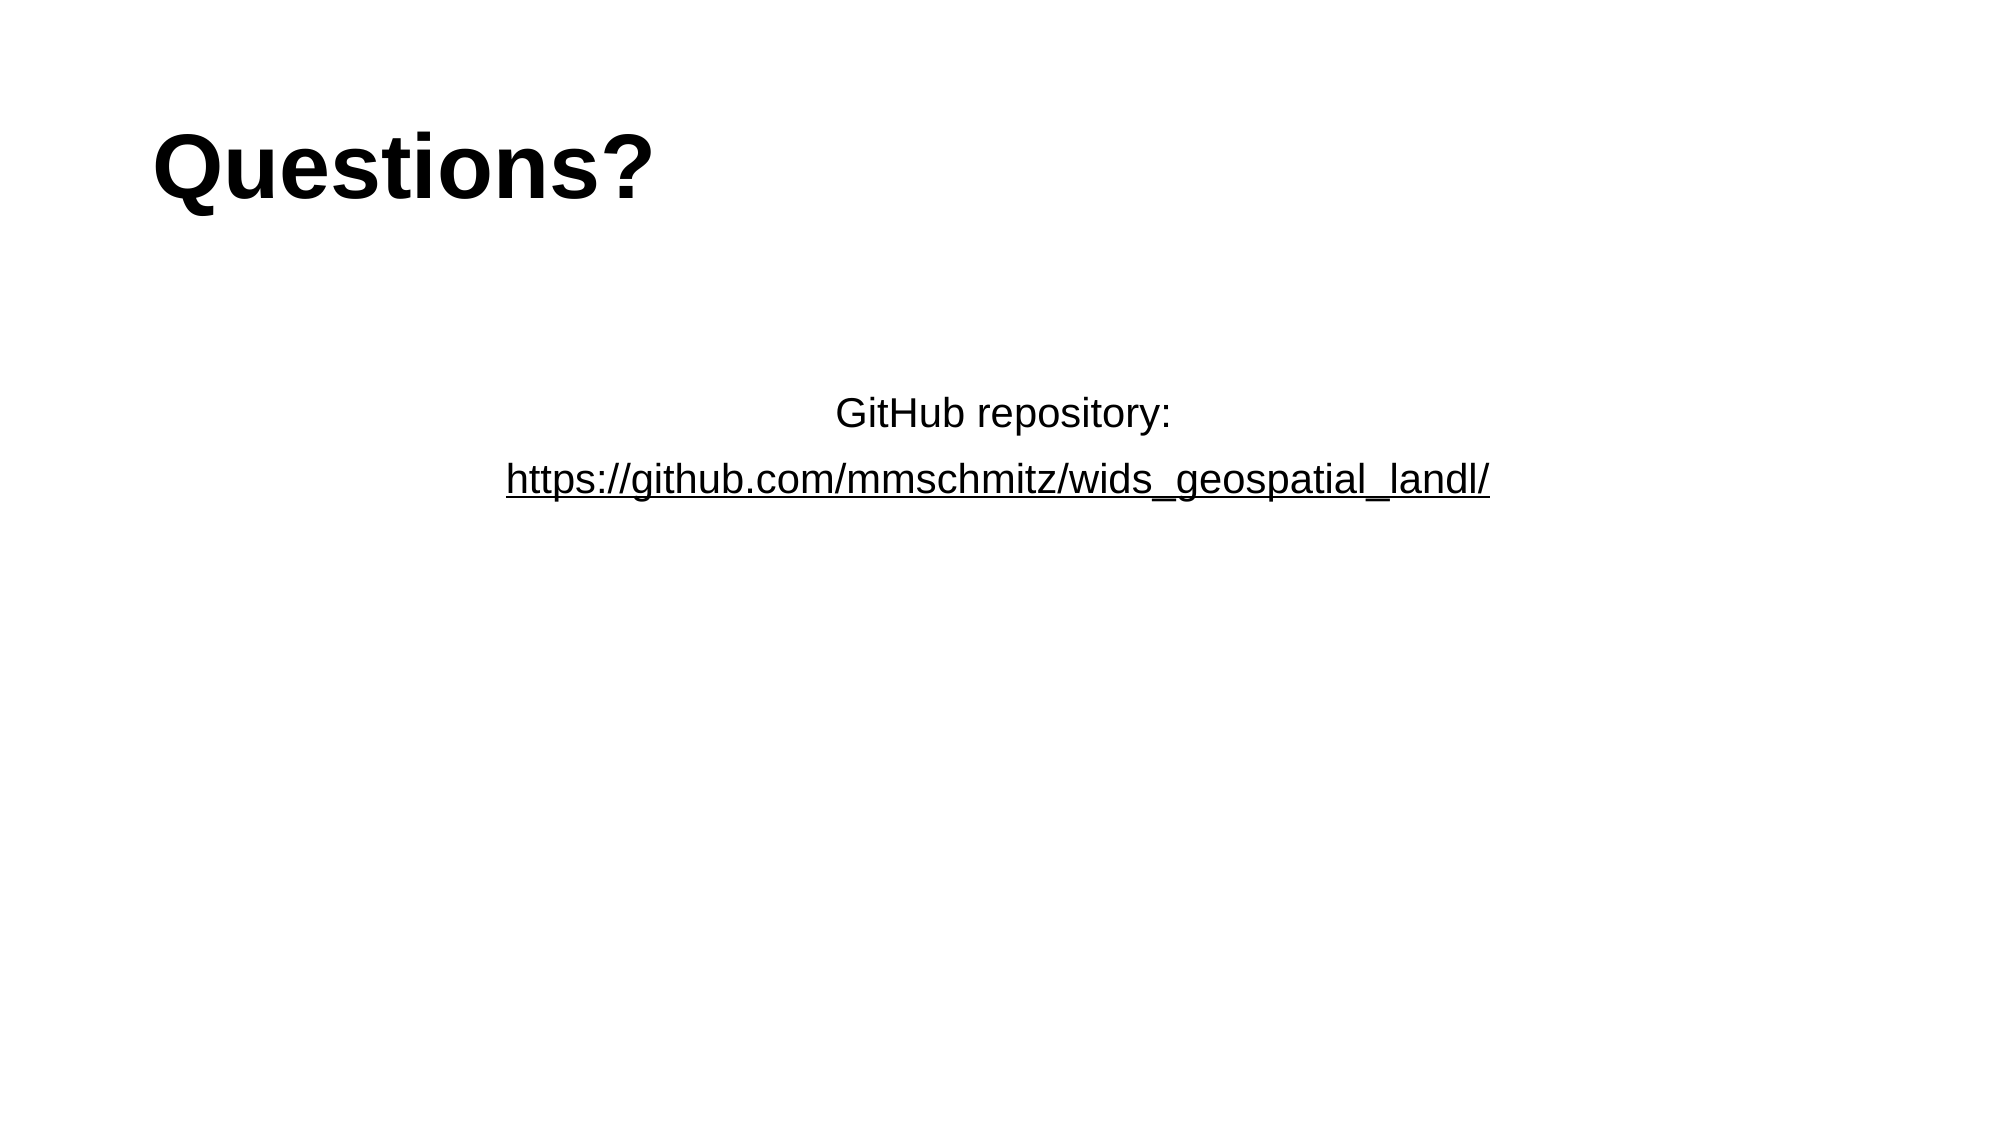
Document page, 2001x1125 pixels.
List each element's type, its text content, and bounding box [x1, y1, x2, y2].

list GitHub repository: https://github.com/mmschmitz/wids_geospatial_landl/ [144, 254, 1863, 1014]
title Questions? [137, 59, 1863, 278]
